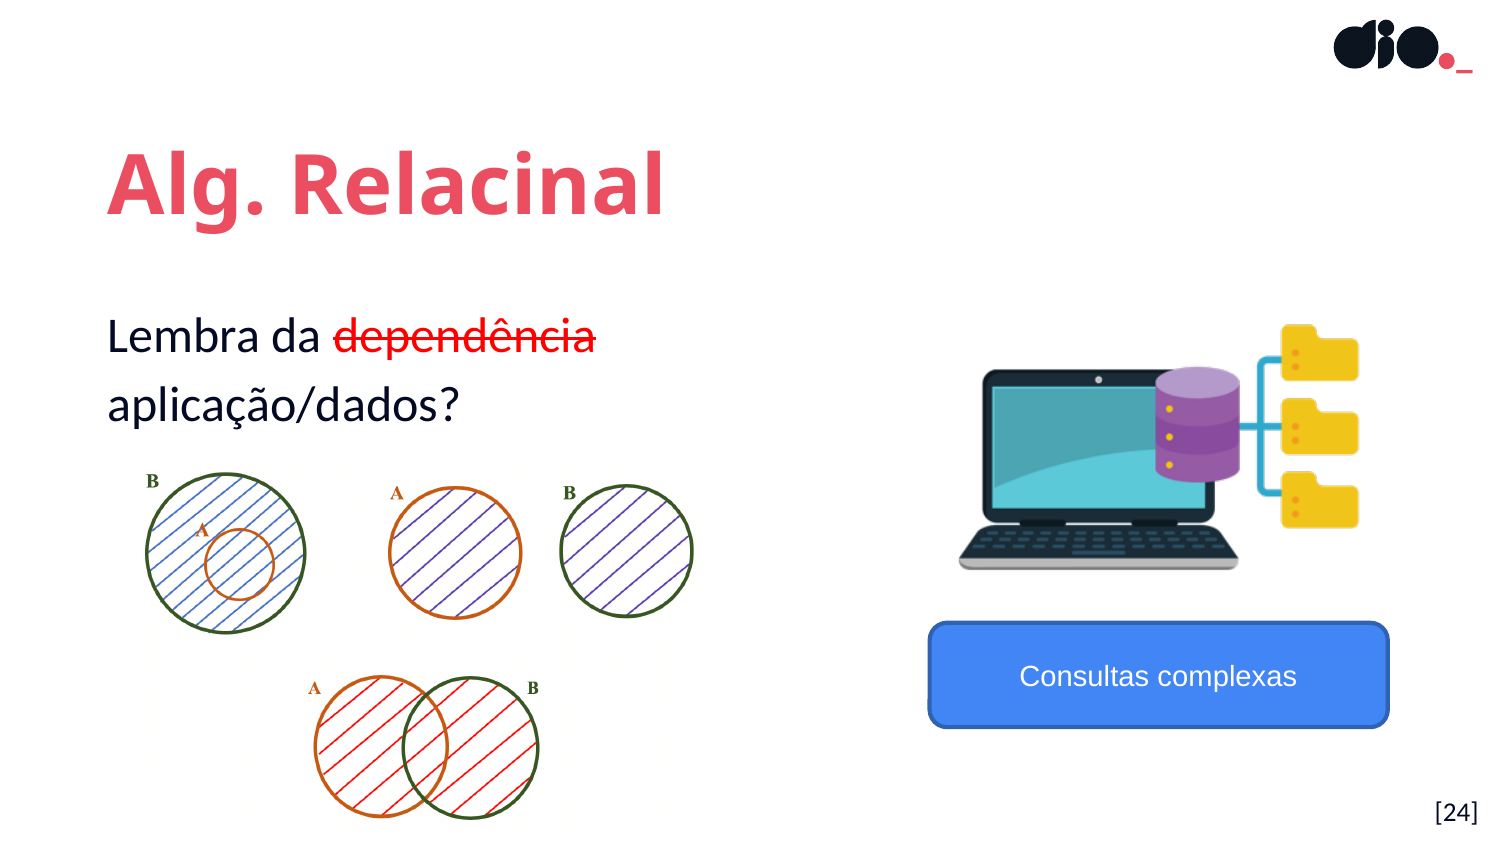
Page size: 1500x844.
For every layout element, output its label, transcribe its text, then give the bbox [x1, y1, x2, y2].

picture [1333, 19, 1473, 74]
text_box Lembra da dependência aplicação/dados? [92, 242, 908, 749]
picture [933, 321, 1384, 576]
picture [133, 459, 707, 832]
text_box Alg. Relacinal [92, 104, 1408, 243]
text_box Consultas complexas [927, 620, 1390, 730]
slide_number [24] [1403, 779, 1494, 844]
